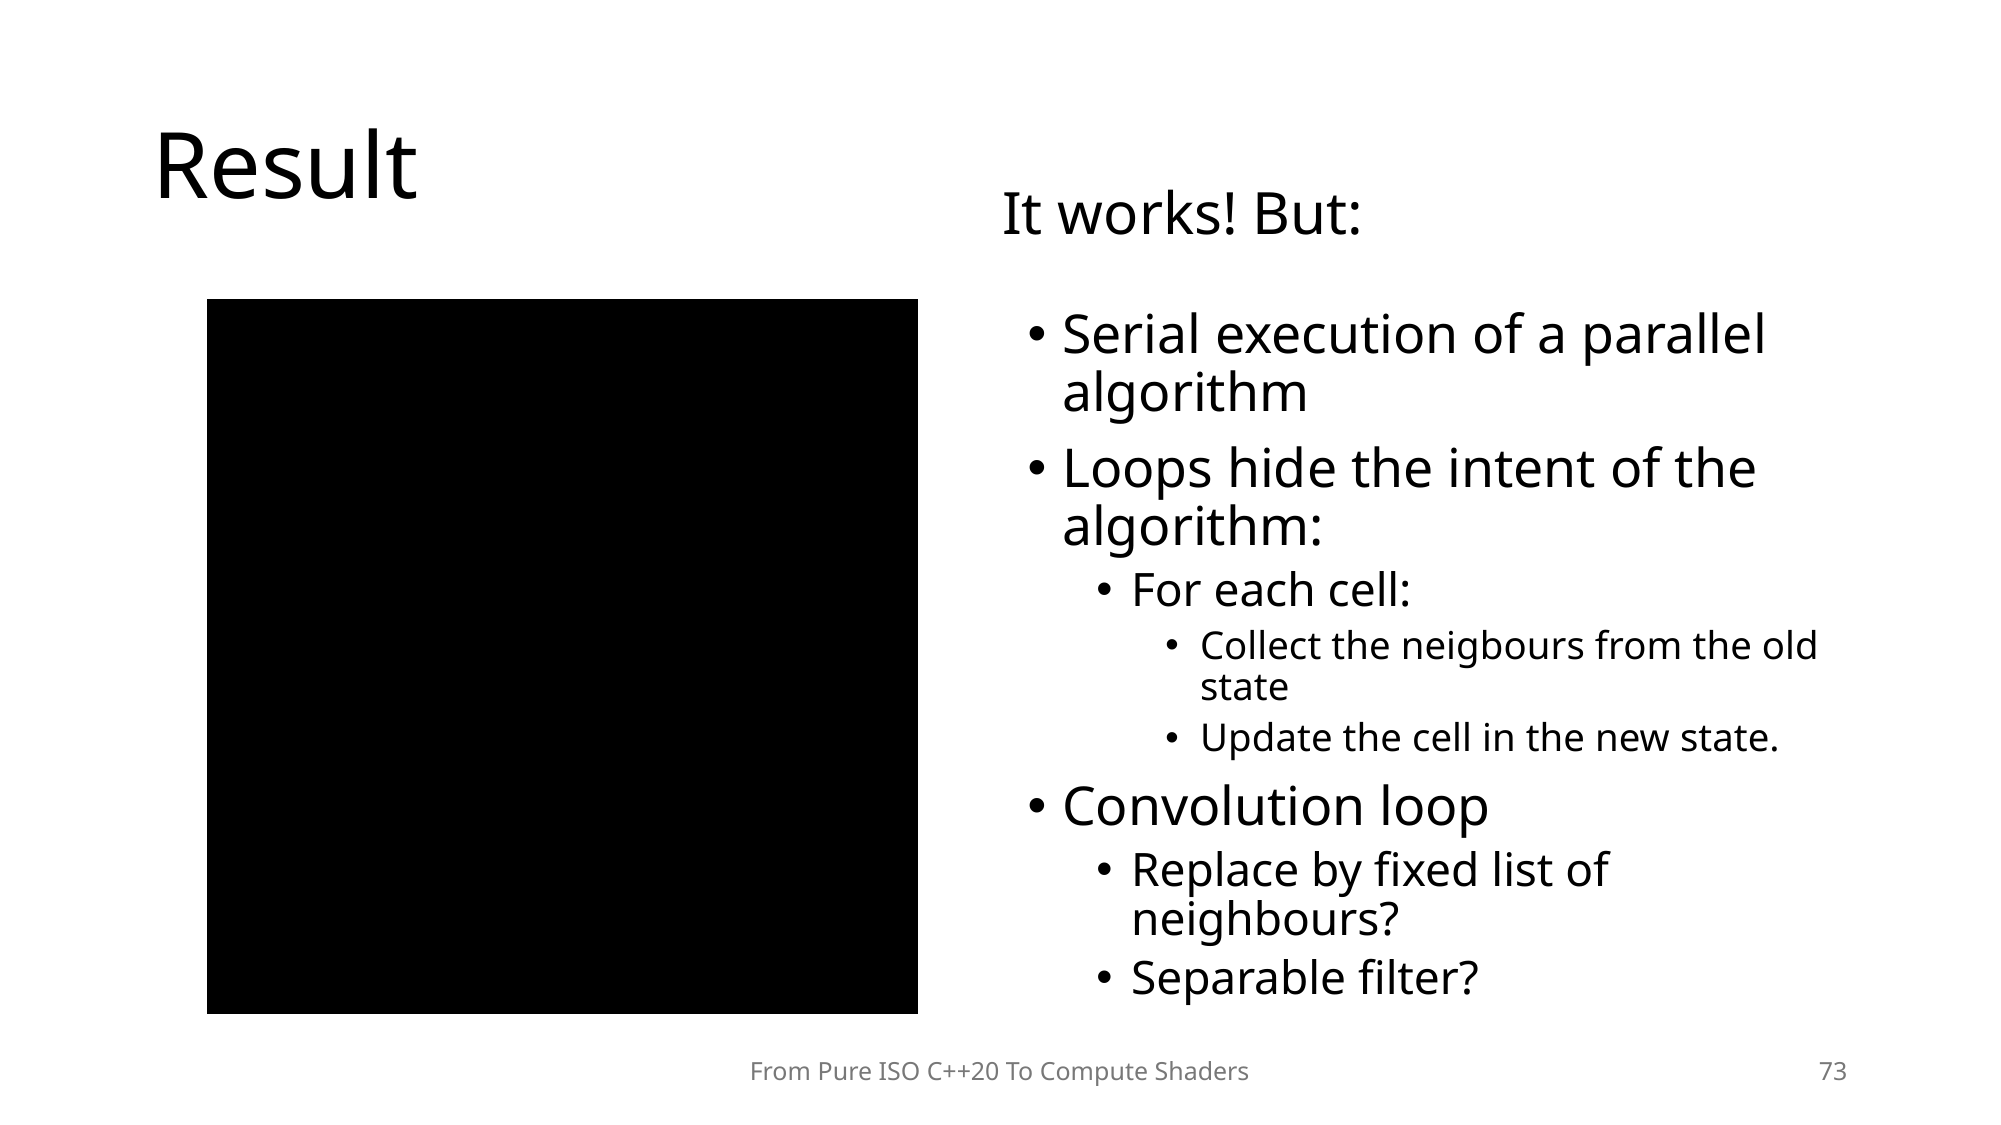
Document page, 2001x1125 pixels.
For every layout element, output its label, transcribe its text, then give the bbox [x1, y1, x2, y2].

list Serial execution of a parallel algorithm Loops hide the intent of the algorithm: For each cell: Collect the neigbours from the old state Update the cell in the new state. Convolution loop Replace by fixed list of neighbours? Separable filter? [1012, 299, 1863, 1014]
text_box It works! But: [987, 168, 1379, 299]
footer From Pure ISO C++20 To Compute Shaders [662, 1042, 1338, 1103]
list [207, 298, 918, 1014]
slide_number 73 [1412, 1042, 1863, 1103]
title Result [137, 59, 1863, 278]
